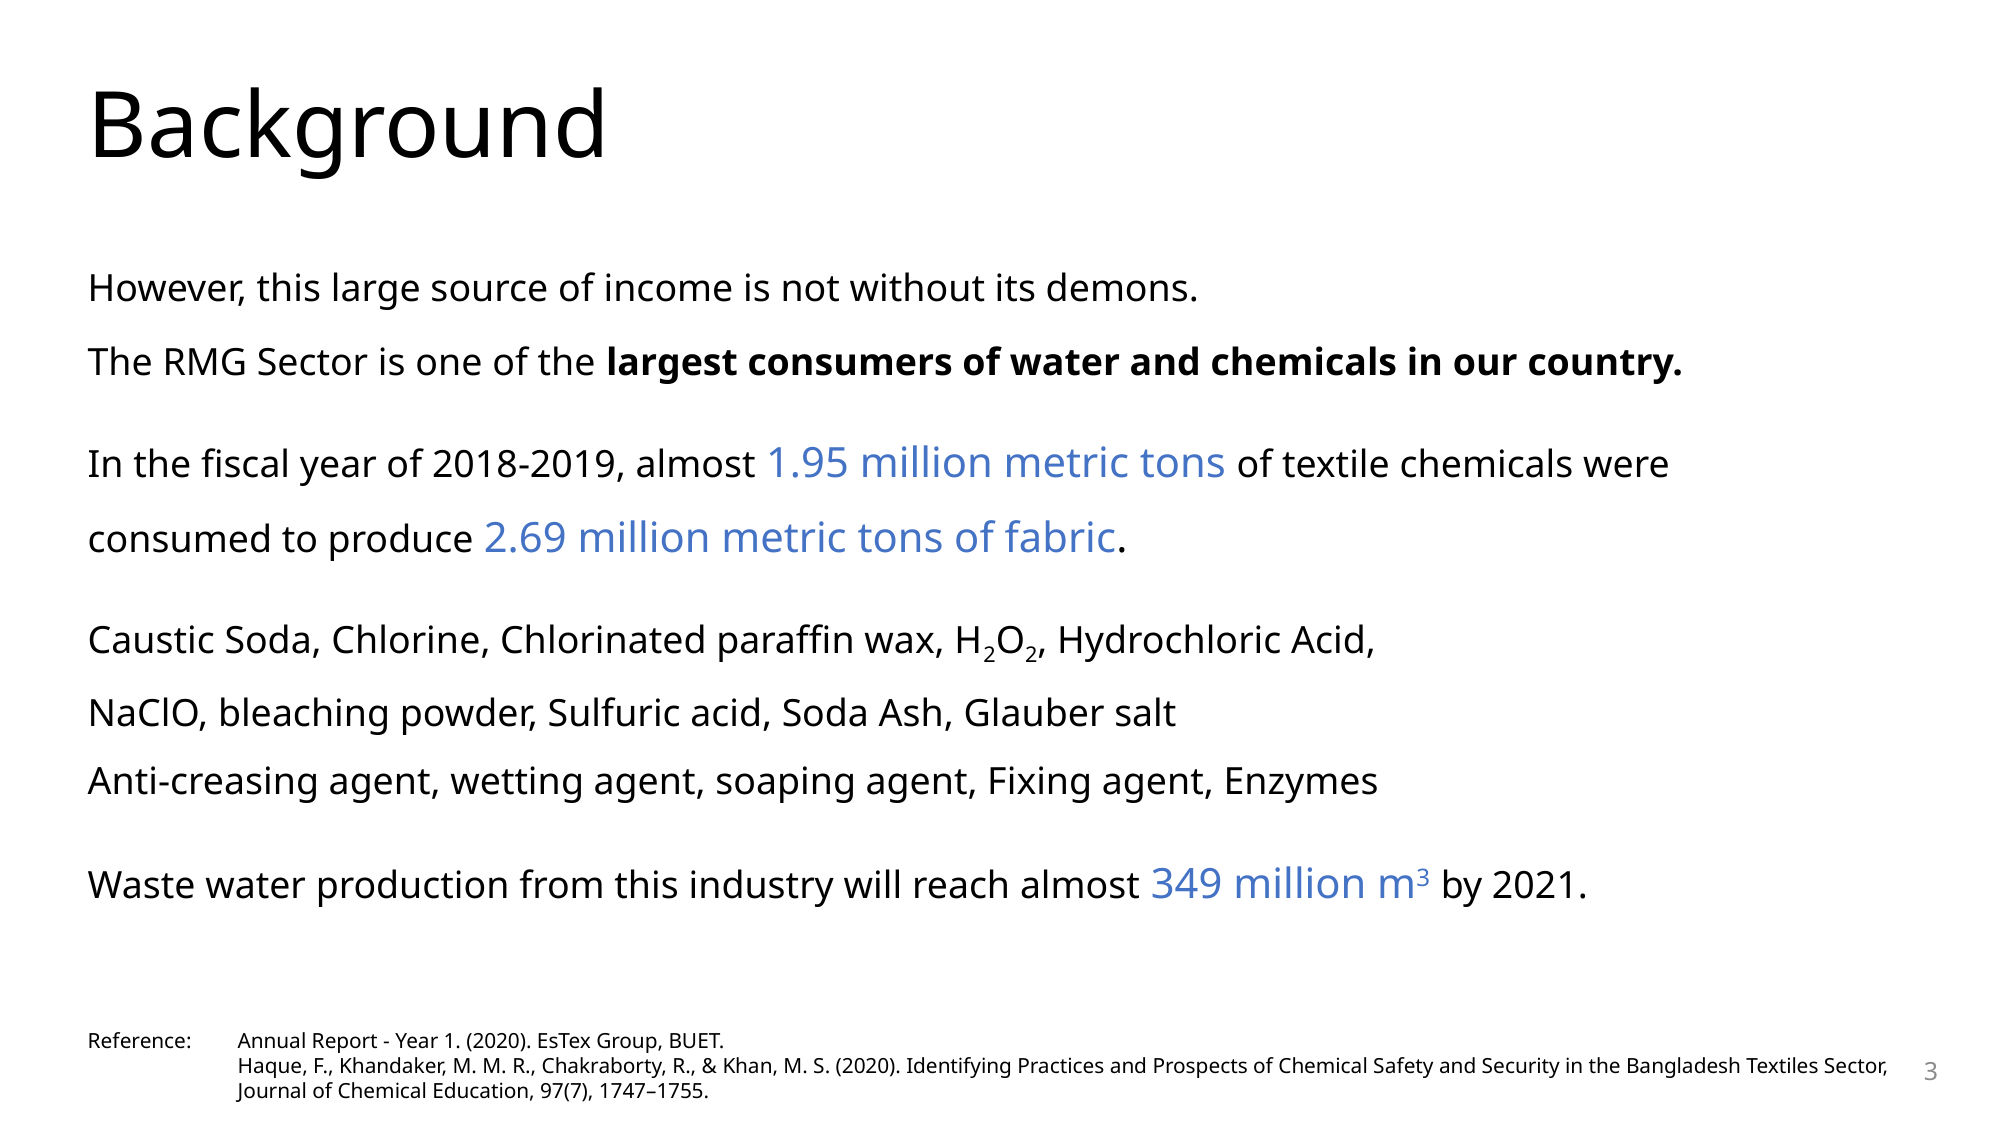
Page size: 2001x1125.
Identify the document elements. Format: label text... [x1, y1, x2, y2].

slide_number 3 [1503, 1042, 1954, 1103]
text_box However, this large source of income is not without its demons. [72, 233, 1744, 307]
text_box Waste water production from this industry will reach almost 349 million m3 by 2021. [72, 824, 1828, 915]
text_box In the fiscal year of 2018-2019, almost 1.95 million metric tons of textile chemicals were consumed to produce 2.69 million metric tons of fabric. [72, 403, 1828, 569]
text_box Reference: Annual Report - Year 1. (2020). EsTex Group, BUET. Haque, F., Khandaker, M. M. R., Chakraborty, R., & Khan, M. S. (2020). Identifying Practices and Prospects of Chemical Safety and Security in the Bangladesh Textiles Sector, Journal of Chemical Education, 97(7), 1747–1755. [72, 1020, 2000, 1110]
title Background [72, 18, 1798, 237]
text_box The RMG Sector is one of the largest consumers of water and chemicals in our country. [72, 307, 1773, 390]
text_box Caustic Soda, Chlorine, Chlorinated paraffin wax, H2O2, Hydrochloric Acid, NaClO, bleaching powder, Sulfuric acid, Soda Ash, Glauber salt Anti-creasing agent, wetting agent, soaping agent, Fixing agent, Enzymes [72, 582, 1417, 810]
